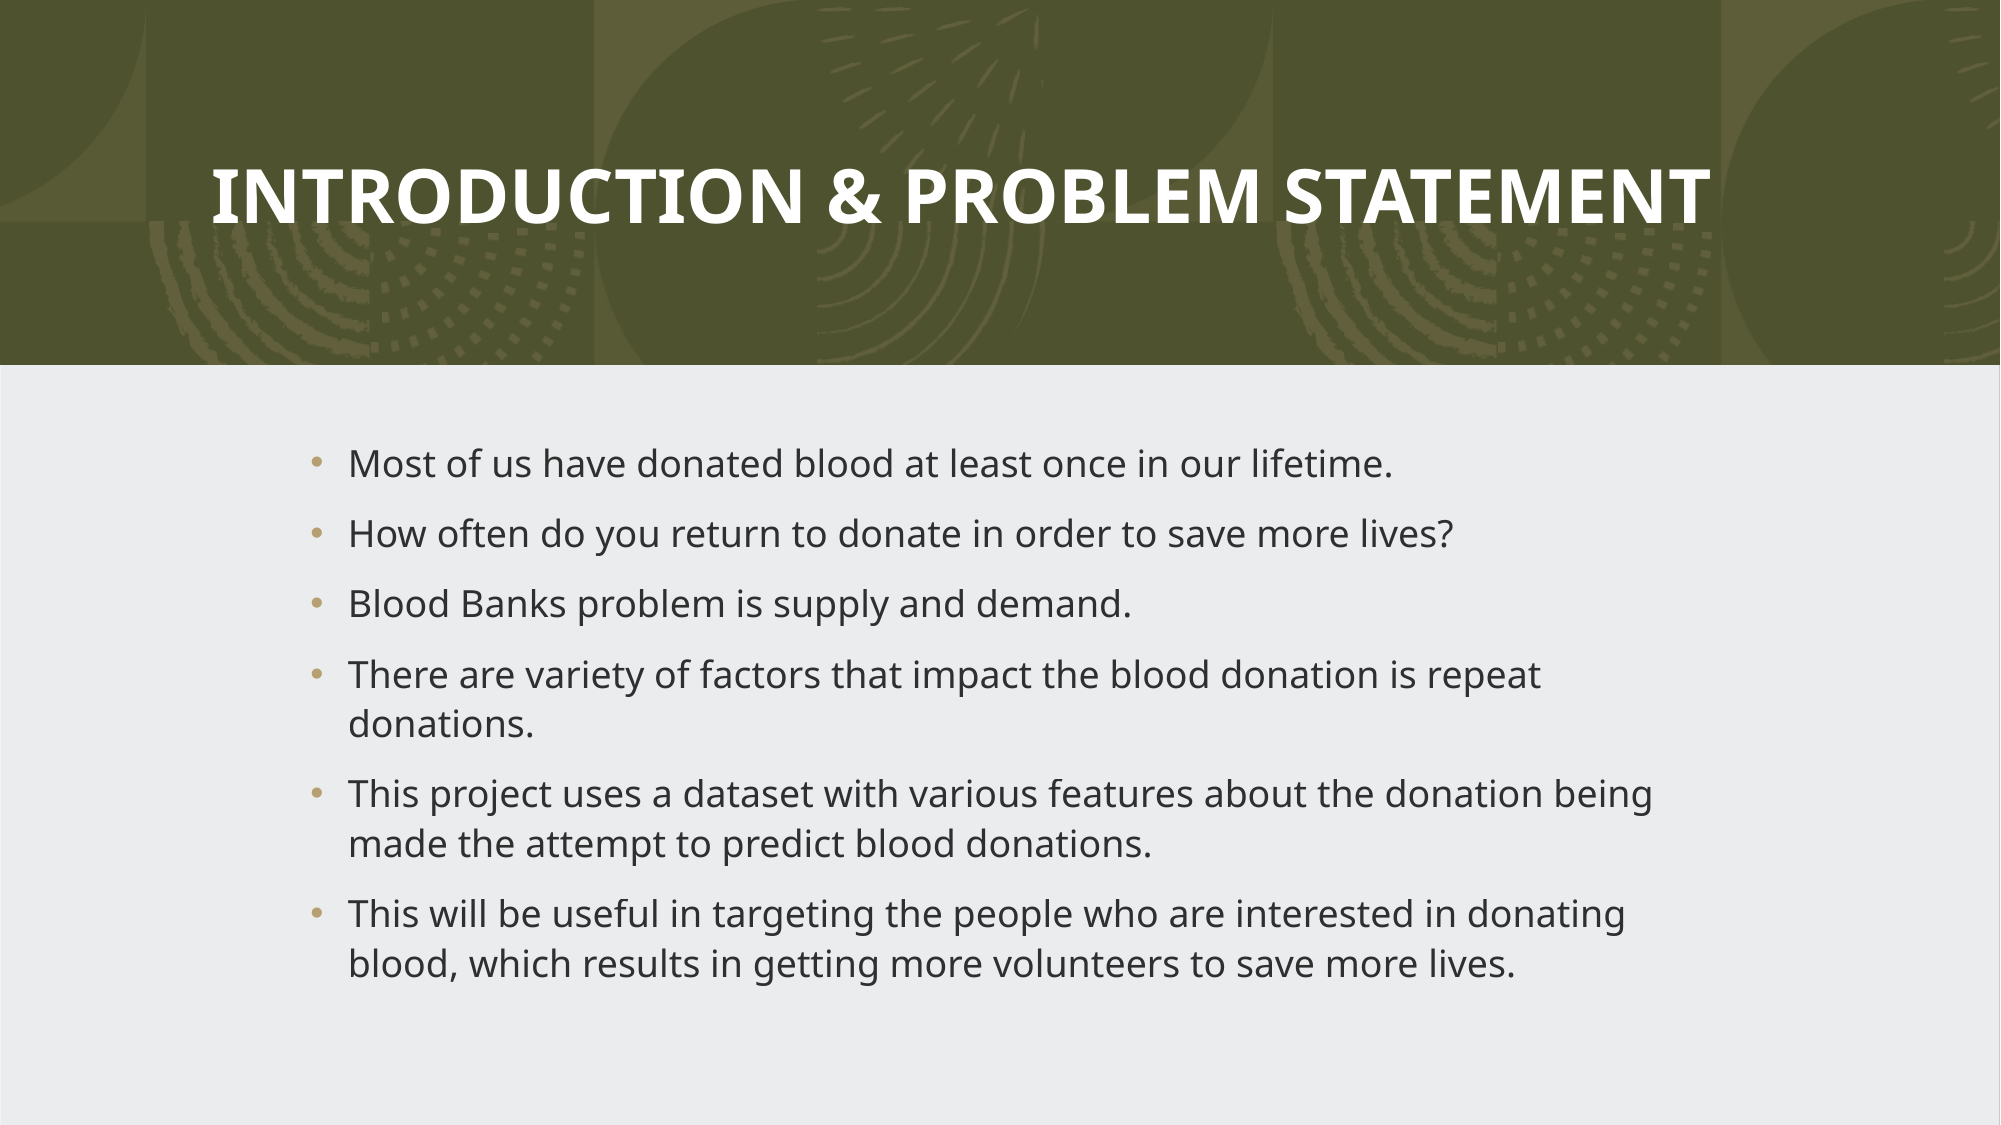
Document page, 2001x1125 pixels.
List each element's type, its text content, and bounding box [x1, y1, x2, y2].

title INTRODUCTION & PROBLEM STATEMENT [196, 62, 1838, 325]
text_box [0, 0, 2000, 366]
list Most of us have donated blood at least once in our lifetime. How often do you return to donate in order to save more lives? Blood Banks problem is supply and demand. There are variety of factors that impact the blood donation is repeat donations. This project uses a dataset with various features about the donation being made the attempt to predict blood donations. This will be useful in targeting the people who are interested in donating blood, which results in getting more volunteers to save more lives. [295, 427, 1739, 1074]
text_box [0, 366, 2000, 1125]
